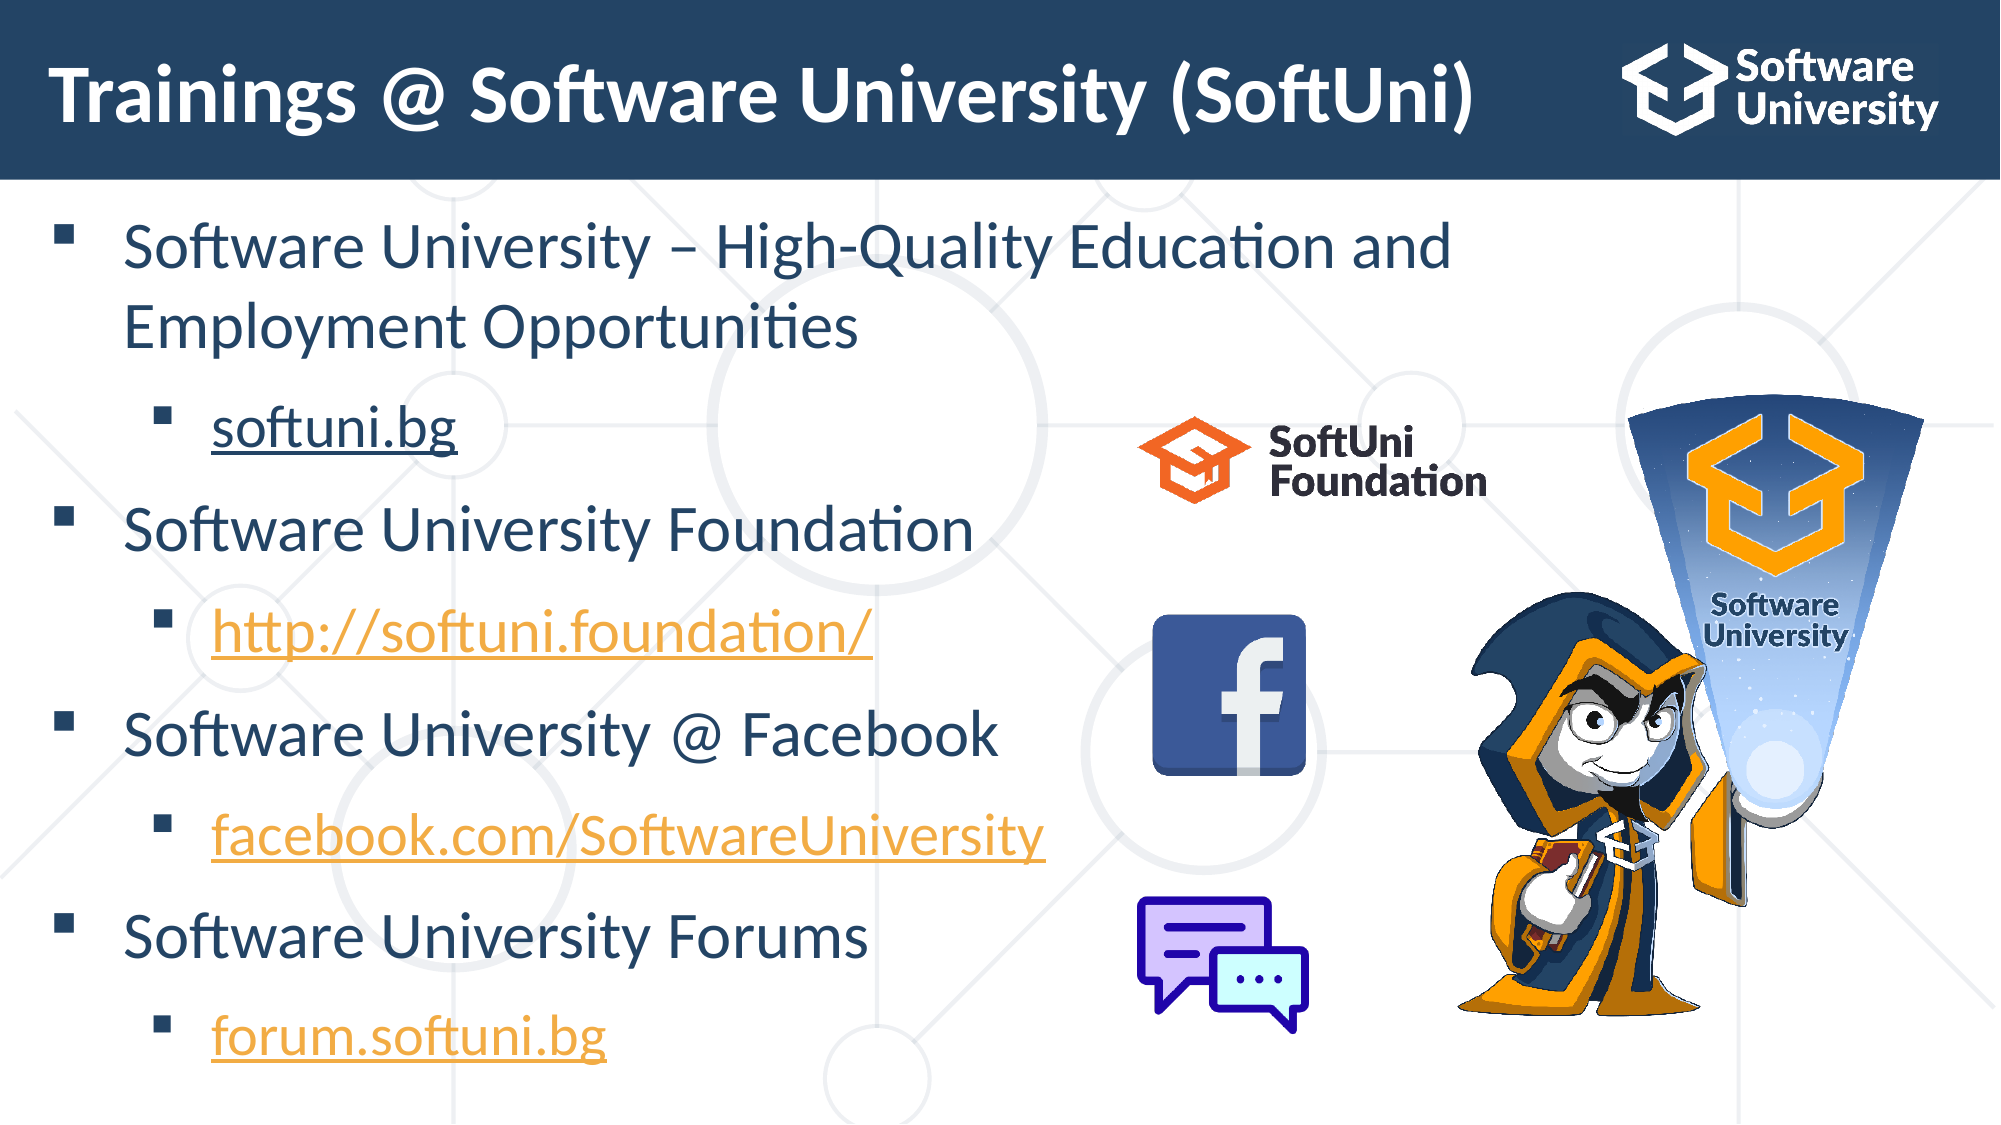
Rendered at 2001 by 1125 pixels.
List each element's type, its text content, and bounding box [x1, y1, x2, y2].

picture [1622, 43, 1939, 136]
picture [1137, 599, 1322, 784]
picture [1137, 337, 1967, 1074]
title Trainings @ Software University (SoftUni) [31, 16, 1591, 162]
picture [1137, 878, 1309, 1051]
list Software University – High-Quality Education and Employment Opportunities softuni.bg Software University Foundation http://softuni.foundation/ Software University @ Facebook facebook.com/SoftwareUniversity Software University Forums forum.softuni.bg [31, 196, 1970, 1050]
